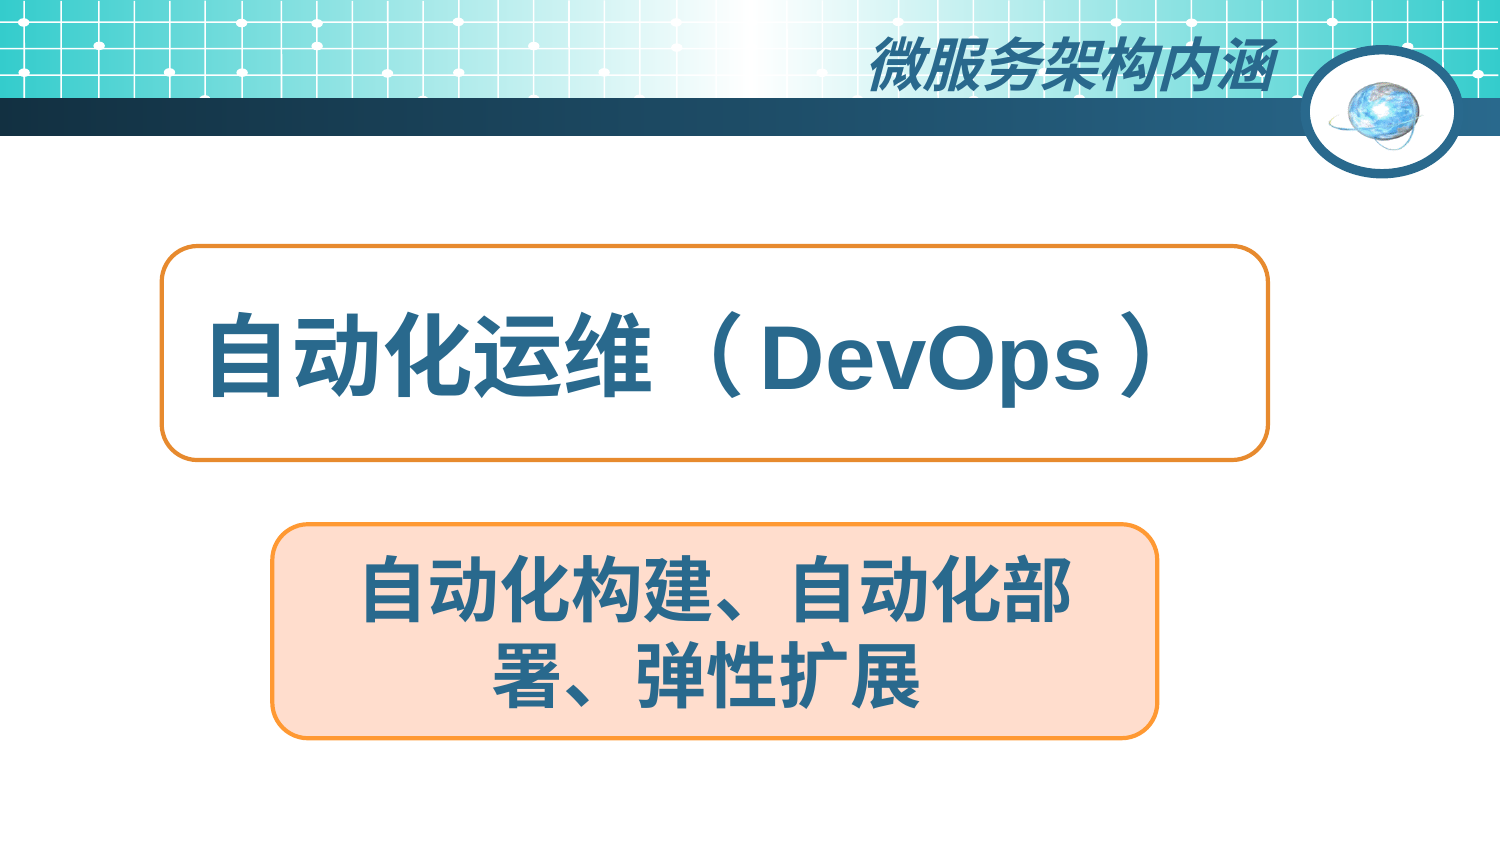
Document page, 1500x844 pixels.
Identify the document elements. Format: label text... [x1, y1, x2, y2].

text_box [23, 245, 1407, 739]
picture [1310, 55, 1454, 169]
title 微服务架构内涵 [74, 27, 1288, 98]
